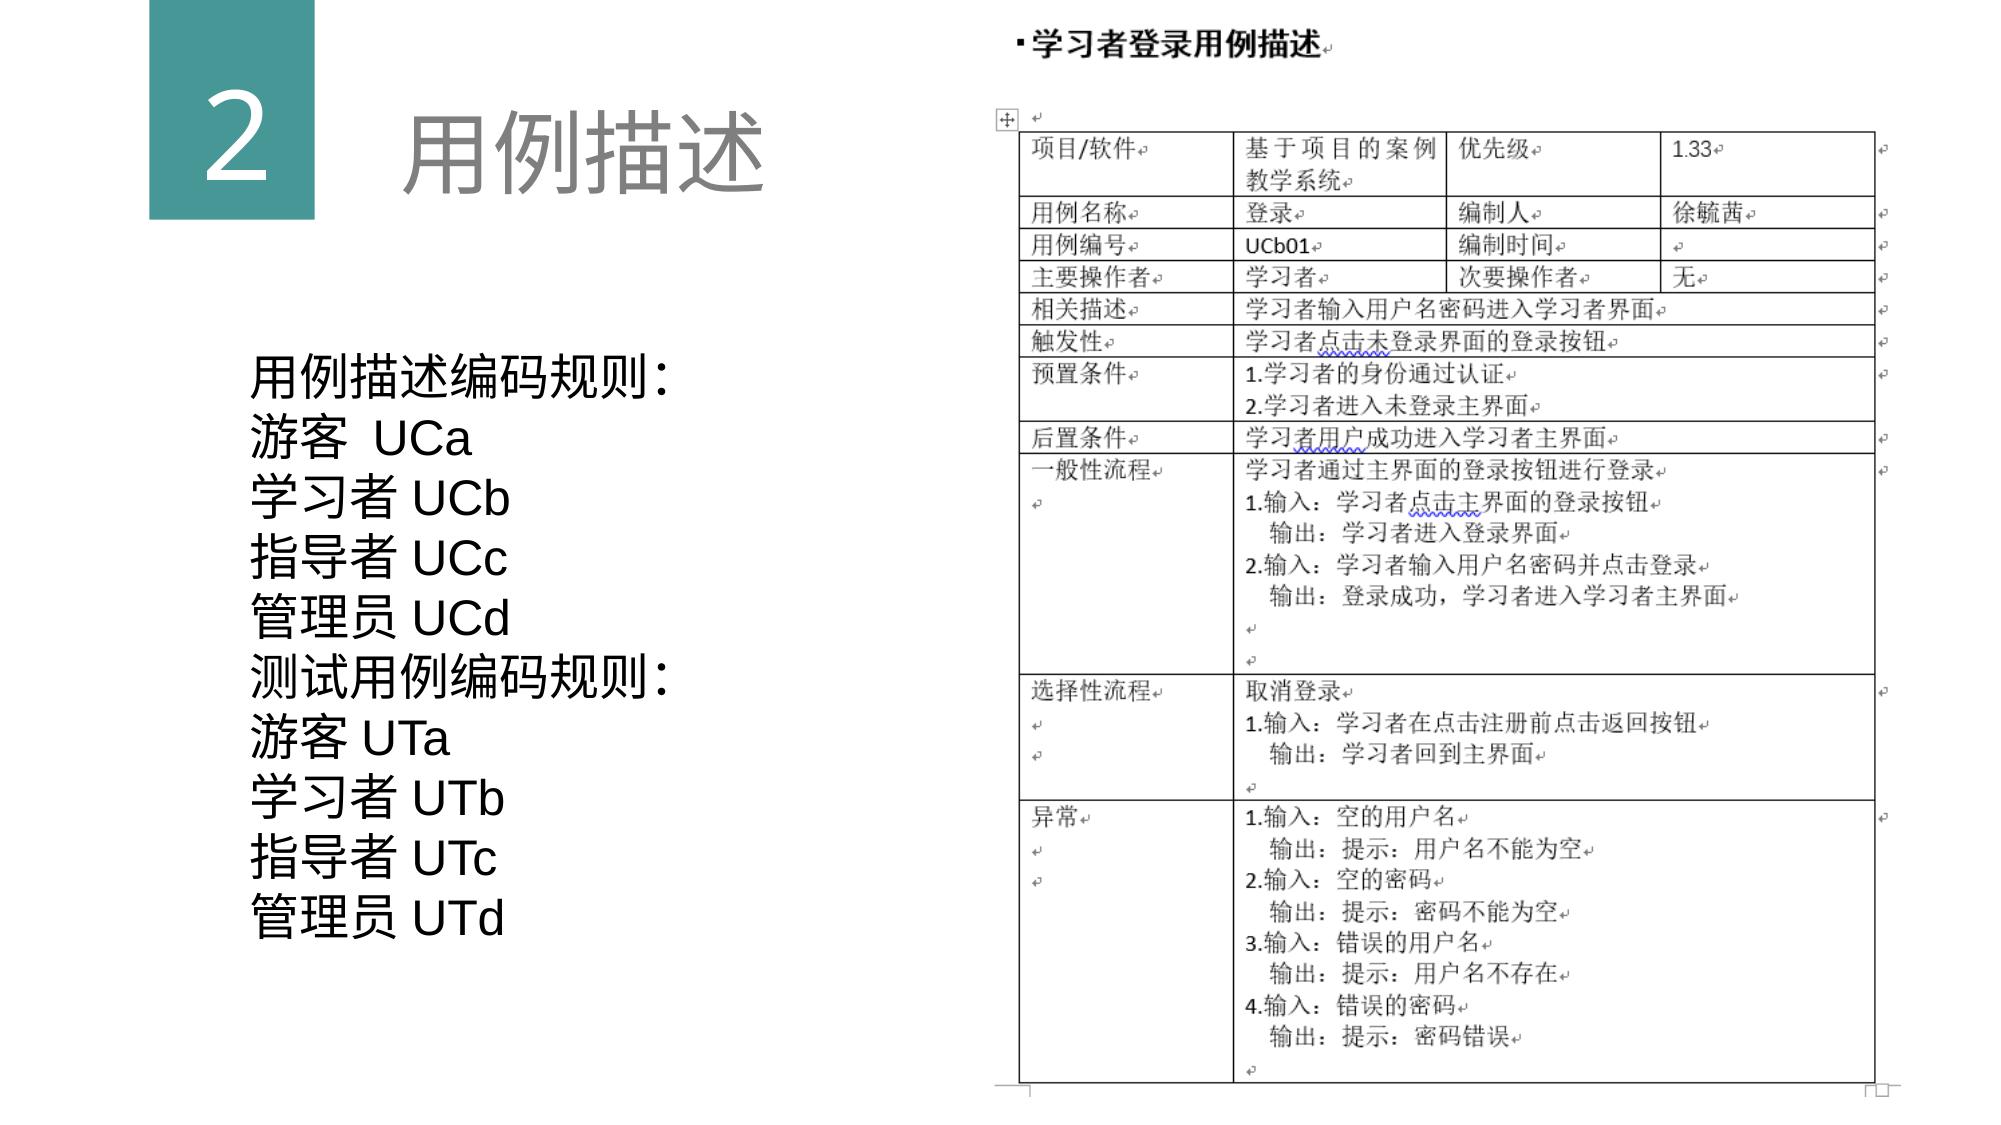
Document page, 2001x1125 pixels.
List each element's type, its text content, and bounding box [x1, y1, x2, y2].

text_box 用例描述 [385, 88, 982, 214]
text_box [149, 0, 315, 220]
text_box 用例描述编码规则： 游客 UCa 学习者UCb 指导者UCc 管理员UCd 测试用例编码规则： 游客UTa 学习者UTb 指导者UTc 管理员UTd [234, 338, 715, 953]
text_box 2 [154, 48, 320, 213]
picture [987, 18, 1940, 1097]
